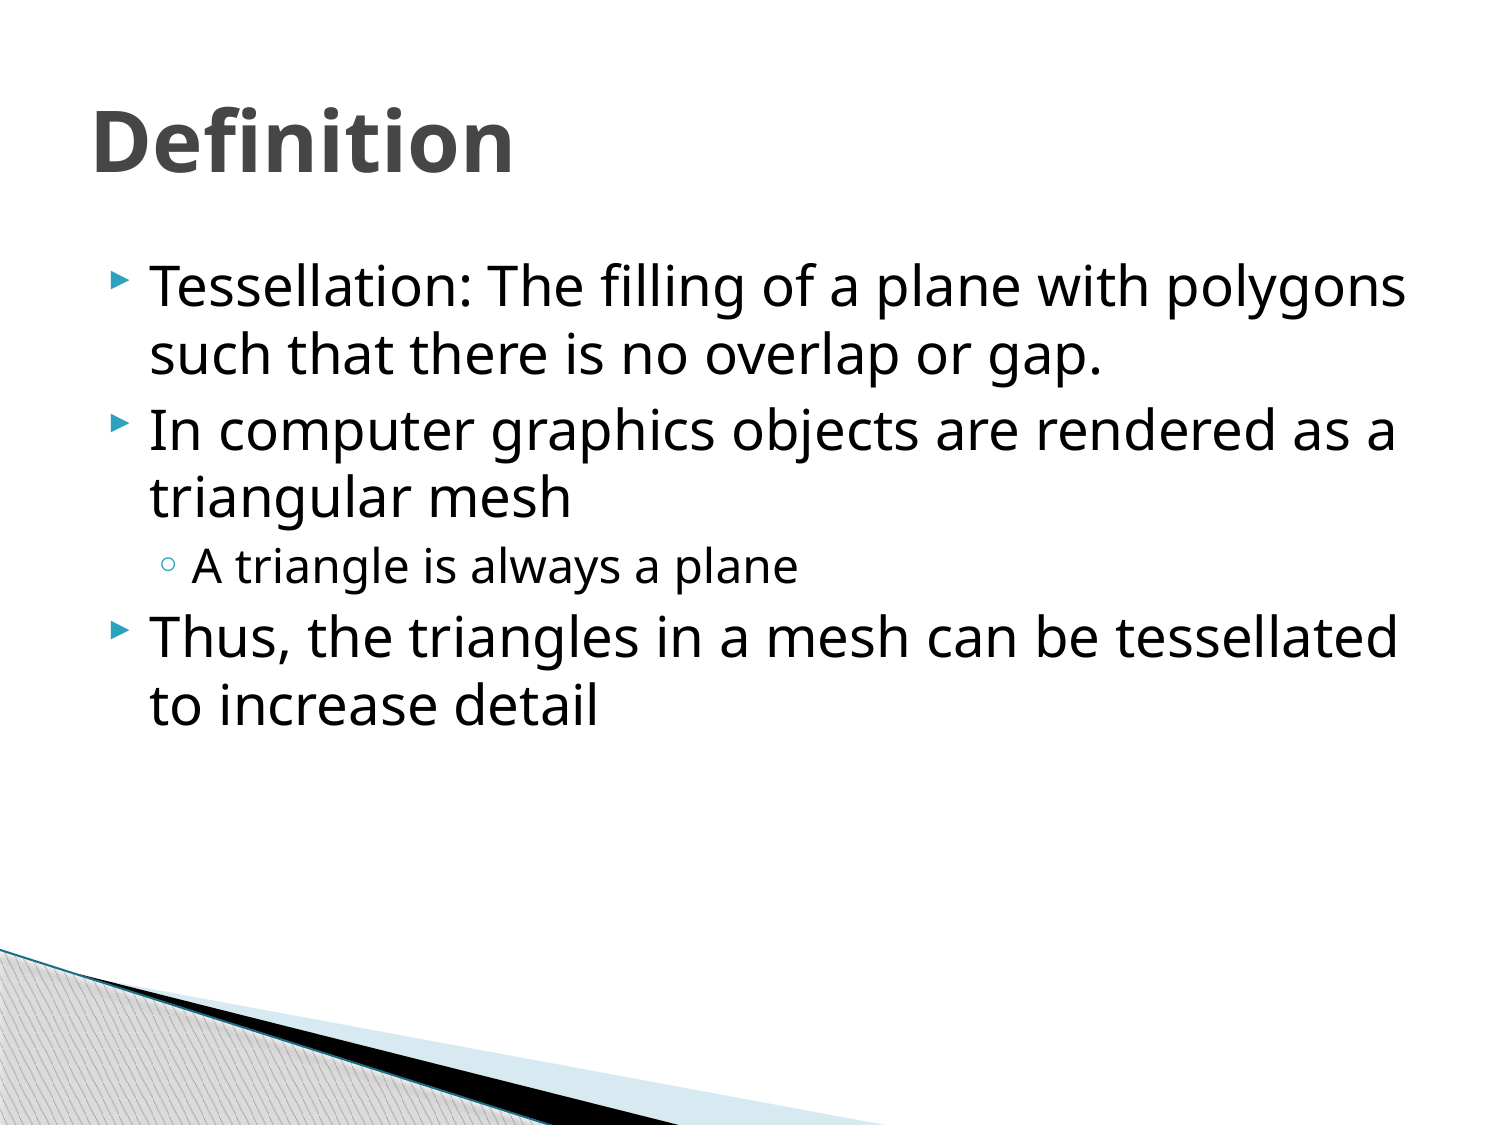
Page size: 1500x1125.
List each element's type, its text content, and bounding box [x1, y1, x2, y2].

title Definition [75, 45, 1425, 233]
list Tessellation: The filling of a plane with polygons such that there is no overlap or gap. In computer graphics objects are rendered as a triangular mesh A triangle is always a plane Thus, the triangles in a mesh can be tessellated to increase detail [75, 243, 1425, 986]
